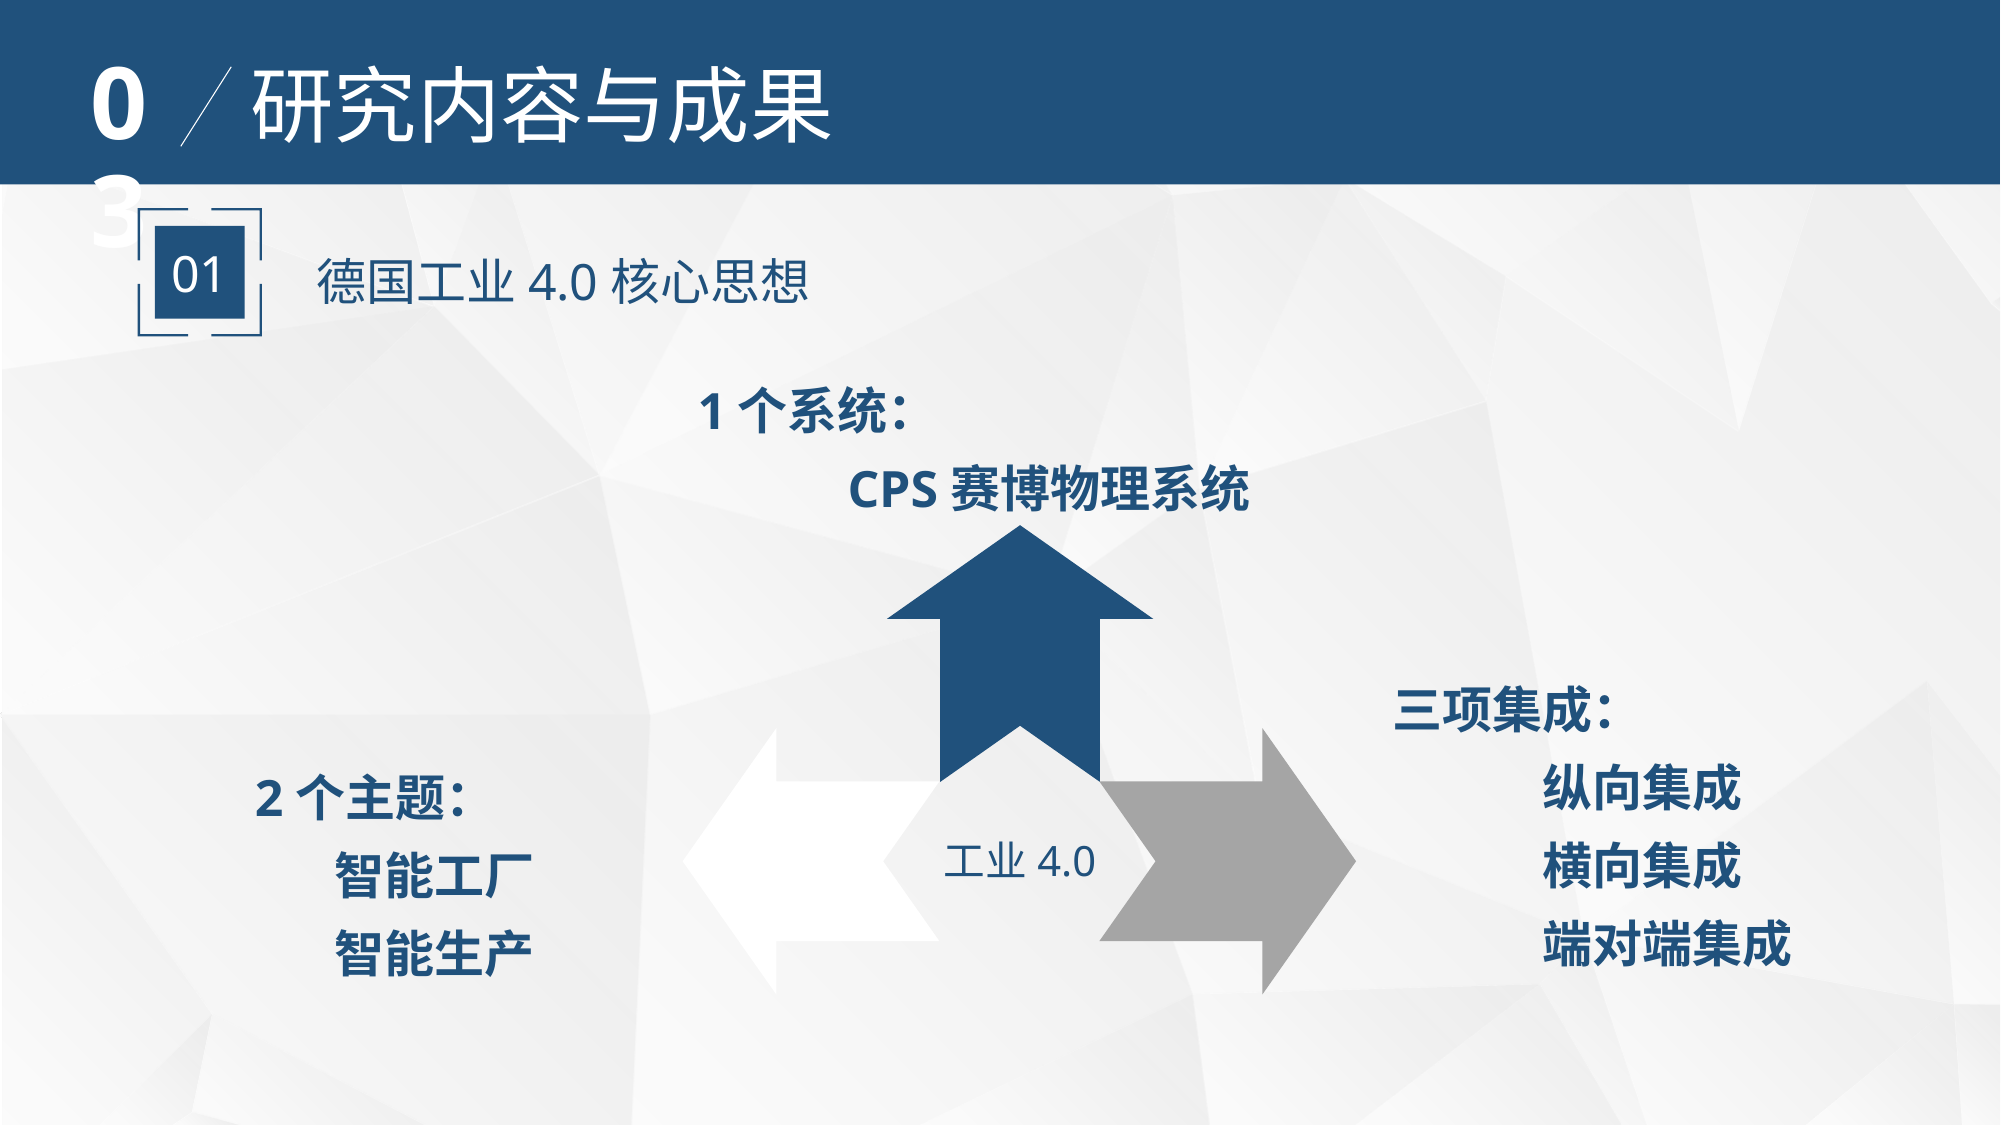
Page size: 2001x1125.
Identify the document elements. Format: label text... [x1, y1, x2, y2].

text_box 1个系统： CPS赛博物理系统 [682, 354, 1331, 525]
text_box [137, 207, 189, 262]
text_box 2个主题： 智能工厂 智能生产 [240, 741, 682, 990]
picture [0, 0, 2001, 1125]
text_box 德国工业4.0核心思想 [301, 243, 854, 318]
text_box 01 [154, 225, 246, 320]
text_box [137, 283, 189, 337]
text_box [210, 283, 263, 337]
list 研究内容与成果 [235, 57, 989, 139]
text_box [682, 525, 1357, 995]
list 03 [75, 45, 218, 212]
text_box [210, 207, 263, 262]
text_box 三项集成： 纵向集成 横向集成 端对端集成 [1377, 653, 1830, 981]
